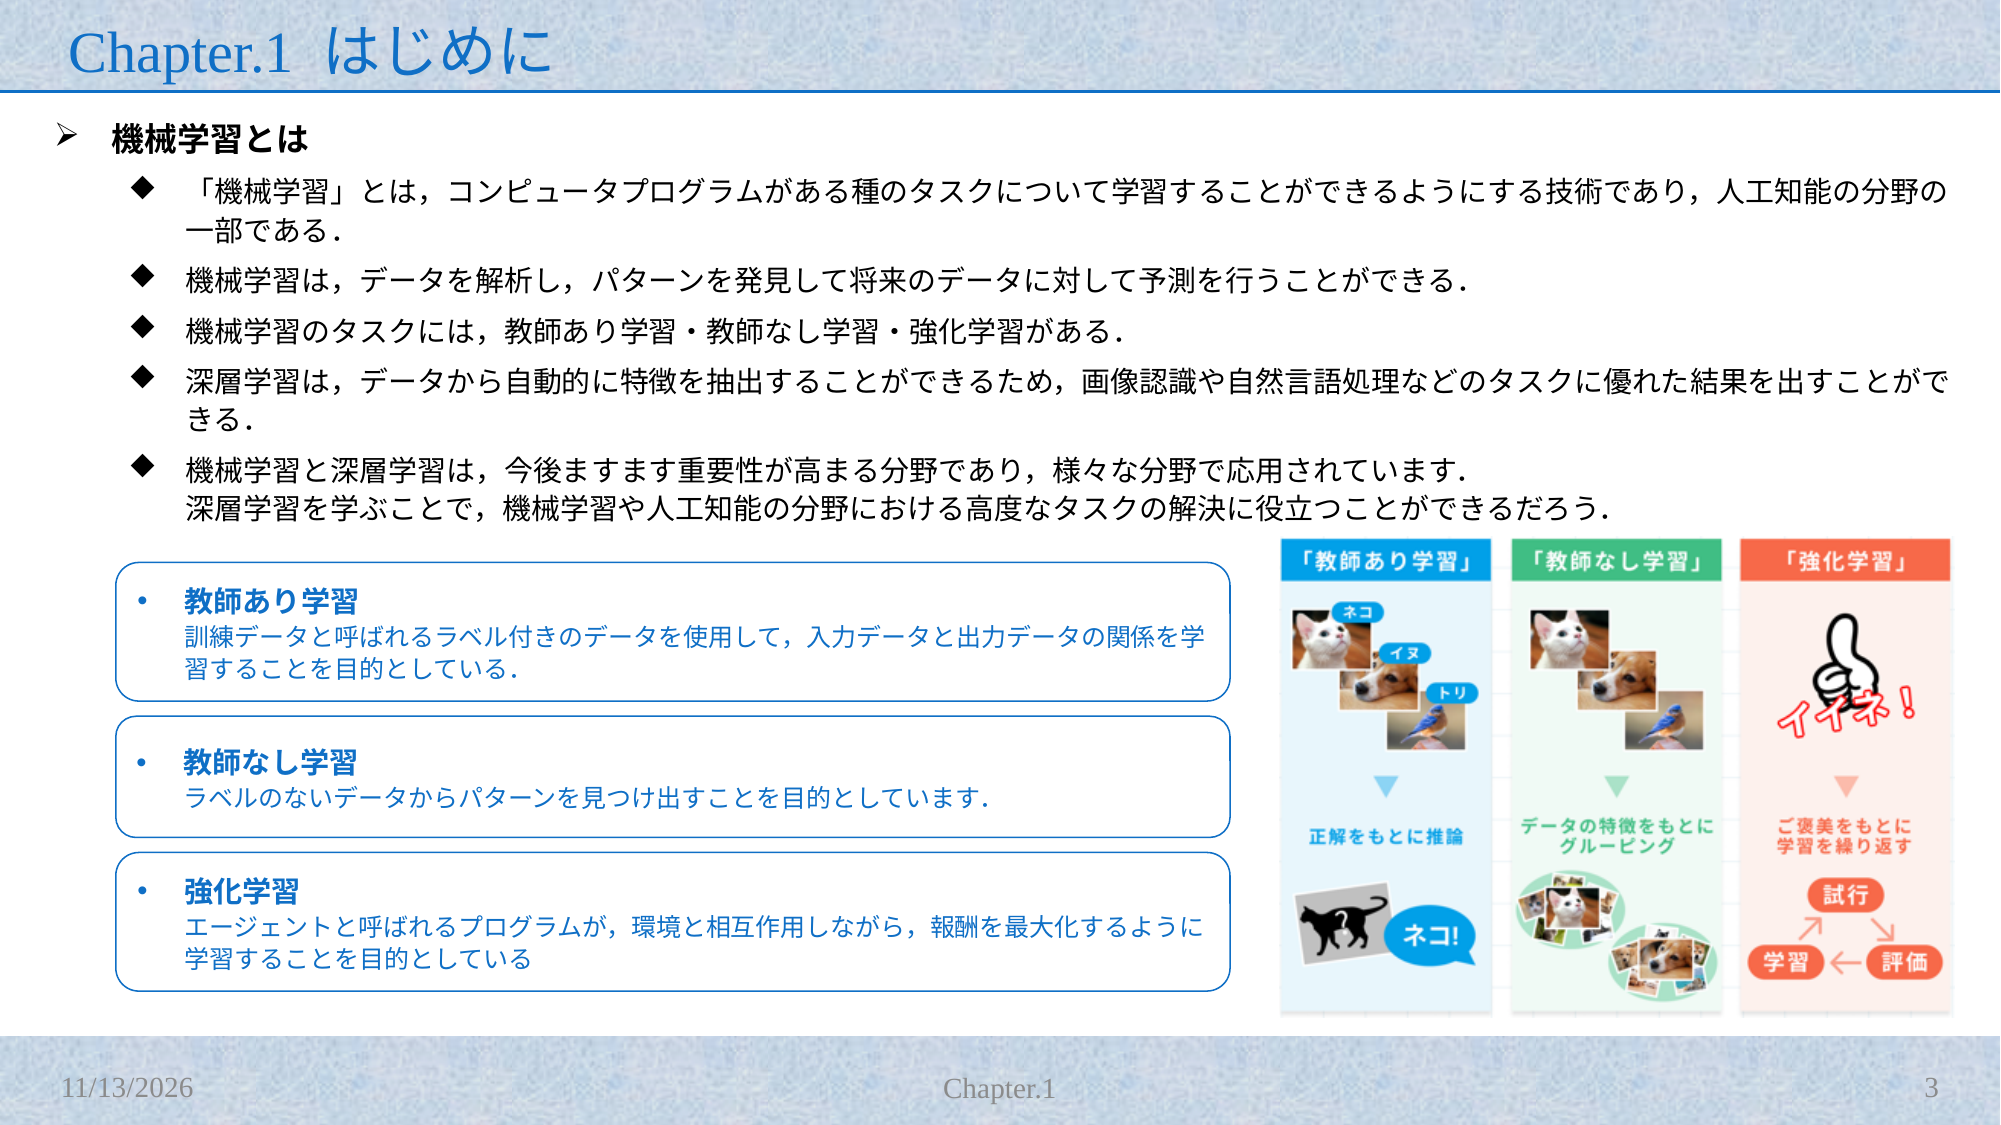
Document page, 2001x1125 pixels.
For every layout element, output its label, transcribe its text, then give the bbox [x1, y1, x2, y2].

text_box 教師あり学習 訓練データと呼ばれるラベル付きのデータを使用して，入力データと出力データの関係を学習することを目的としている． [115, 562, 1231, 702]
picture [0, 1036, 2000, 1125]
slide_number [45, 1056, 496, 1117]
list 機械学習とは 「機械学習」とは，コンピュータプログラムがある種のタスクについて学習することができるようにする技術であり，人工知能の分野の一部である． 機械学習は，データを解析し，パターンを発見して将来のデータに対して予測を行うことができる． 機械学習のタスクには，教師あり学習・教師なし学習・強化学習がある． 深層学習は，データから自動的に特徴を抽出することができるため，画像認識や自然言語処理などのタスクに優れた結果を出すことができる． 機械学習と深層学習は，今後ますます重要性が高まる分野であり，様々な分野で応用されています． 深層学習を学ぶことで，機械学習や人工知能の分野における高度なタスクの解決に役立つことができるだろう． [39, 107, 1969, 537]
text_box 教師なし学習 ラベルのないデータからパターンを見つけ出すことを目的としています． [115, 716, 1231, 838]
slide_number 3 [1504, 1056, 1955, 1117]
title Chapter.1 はじめに [53, 15, 1955, 92]
picture [0, 0, 2000, 90]
picture [1279, 536, 1955, 1018]
text_box 強化学習 エージェントと呼ばれるプログラムが，環境と相互作用しながら，報酬を最大化するように学習することを目的としている [115, 852, 1231, 992]
footer Chapter.1 [662, 1056, 1338, 1117]
